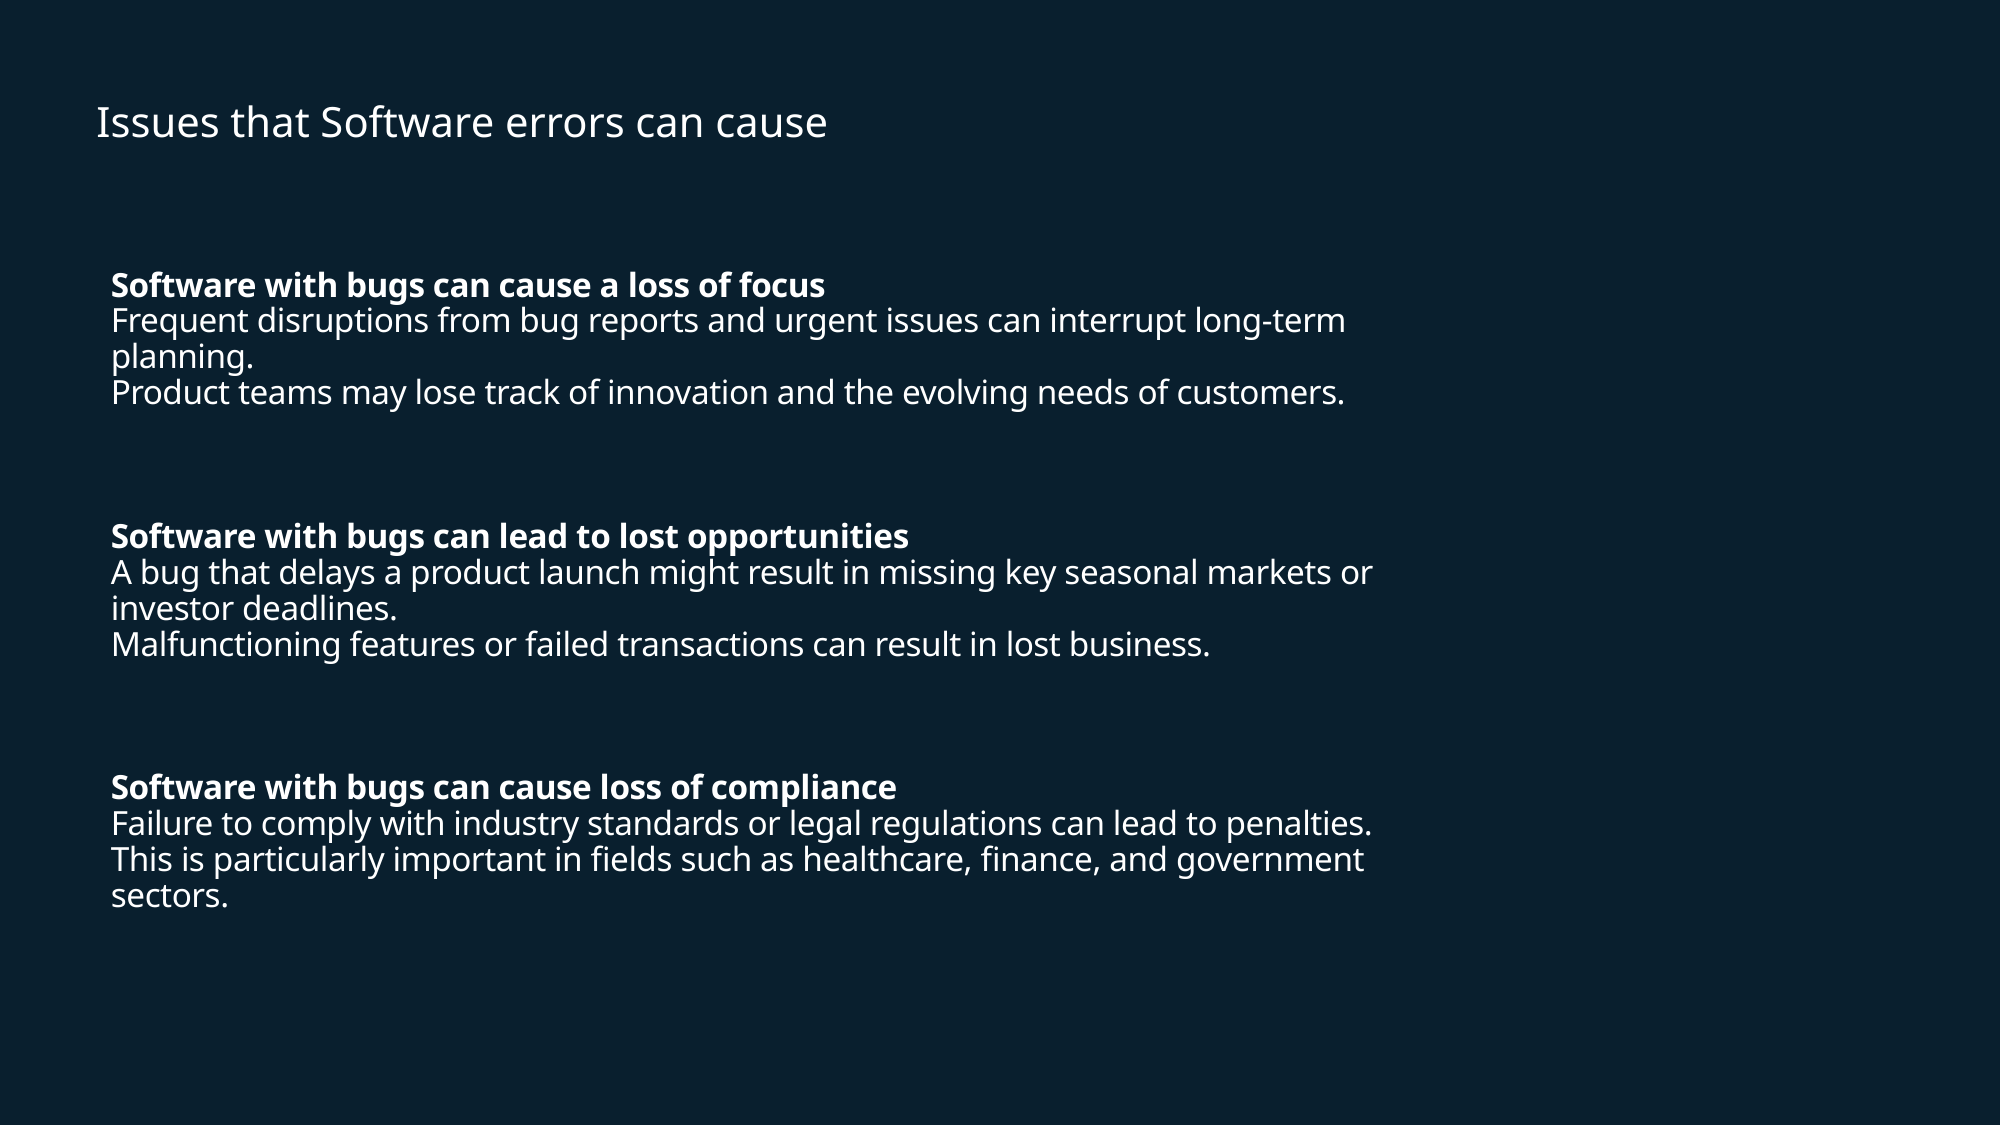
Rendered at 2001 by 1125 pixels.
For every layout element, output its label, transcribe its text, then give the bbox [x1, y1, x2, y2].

title Issues that Software errors can cause [96, 96, 1441, 147]
list Software with bugs can cause a loss of focus Frequent disruptions from bug reports and urgent issues can interrupt long-term planning. Product teams may lose track of innovation and the evolving needs of customers. ​ Software with bugs can lead to lost opportunities A bug that delays a product launch might result in missing key seasonal markets or investor deadlines. Malfunctioning features or failed transactions can result in lost business. ​ Software with bugs can cause loss of compliance Failure to comply with industry standards or legal regulations can lead to penalties. This is particularly important in fields such as healthcare, finance, and government sectors. ​ [95, 260, 1440, 1006]
